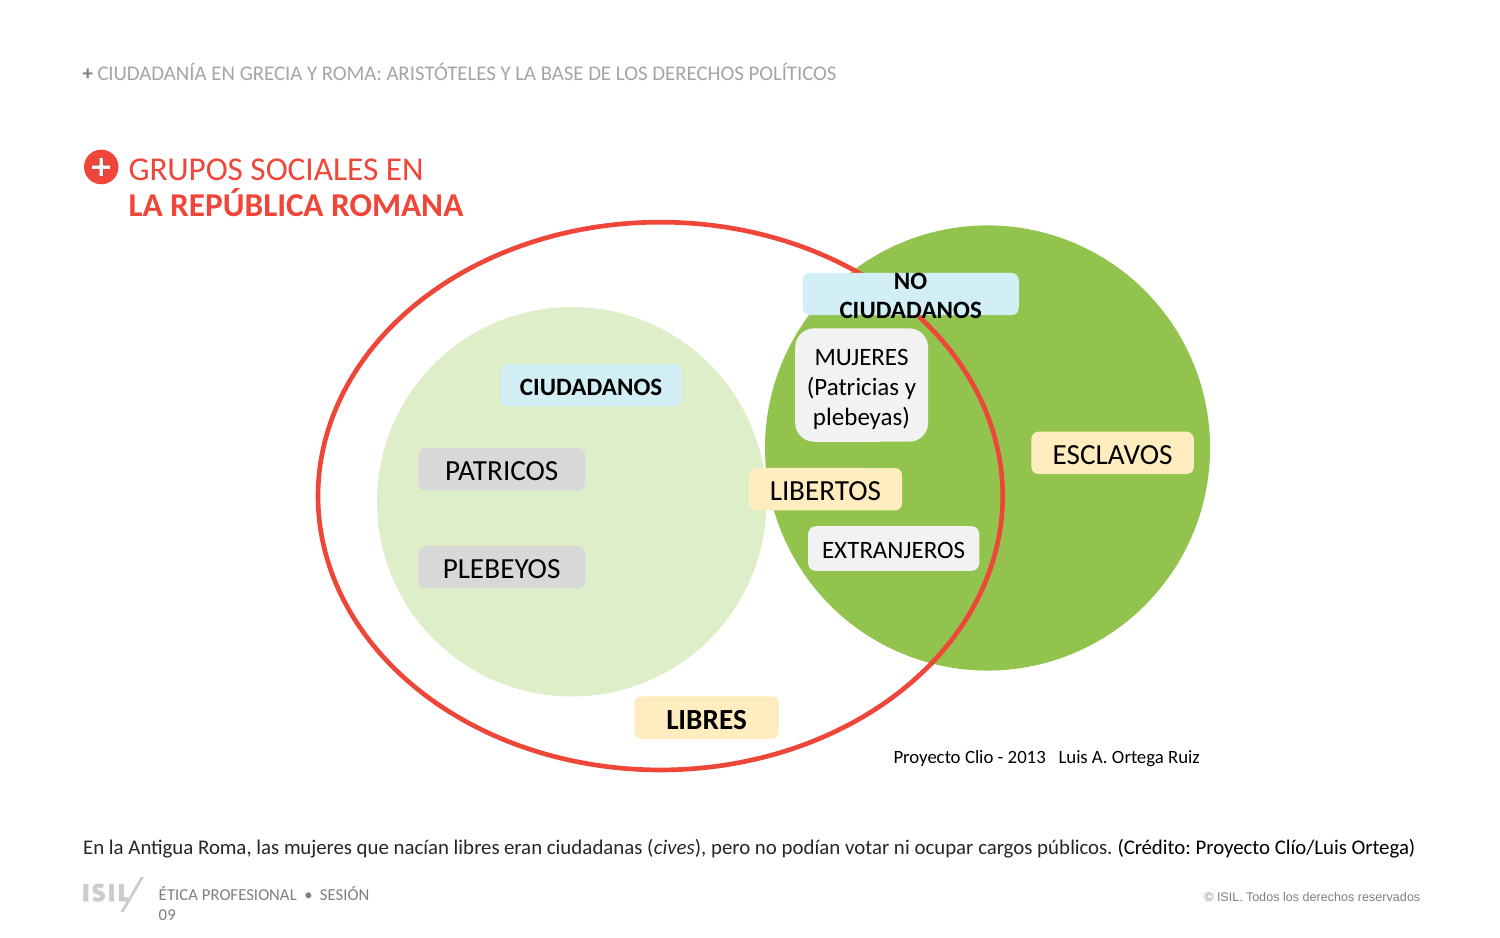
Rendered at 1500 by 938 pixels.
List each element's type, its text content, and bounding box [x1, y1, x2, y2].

text_box EXTRANJEROS [808, 526, 980, 571]
text_box LIBERTOS [748, 467, 903, 511]
text_box [318, 224, 1003, 770]
text_box NO CIUDADANOS [802, 272, 1019, 316]
text_box MUJERES (Patricias y plebeyas) [795, 328, 929, 442]
picture [92, 158, 110, 176]
text_box + CIUDADANÍA EN GRECIA Y ROMA: ARISTÓTELES Y LA BASE DE LOS DERECHOS POLÍTICOS [82, 62, 868, 85]
text_box ESCLAVOS [1031, 431, 1194, 475]
text_box [83, 149, 119, 182]
text_box [854, 225, 1211, 671]
text_box CIUDADANOS [500, 363, 682, 407]
text_box Proyecto Clio - 2013 Luis A. Ortega Ruiz [893, 744, 1257, 768]
text_box GRUPOS SOCIALES EN LA REPÚBLICA ROMANA [126, 151, 740, 224]
text_box En la Antigua Roma, las mujeres que nacían libres eran ciudadanas (cives),​ pero no podían votar ni ocupar cargos públicos. (Crédito: Proyecto Clío/Luis Ortega) [83, 833, 1424, 859]
text_box PLEBEYOS [418, 545, 586, 589]
text_box PATRICOS [418, 447, 586, 491]
text_box LIBRES [634, 696, 779, 739]
